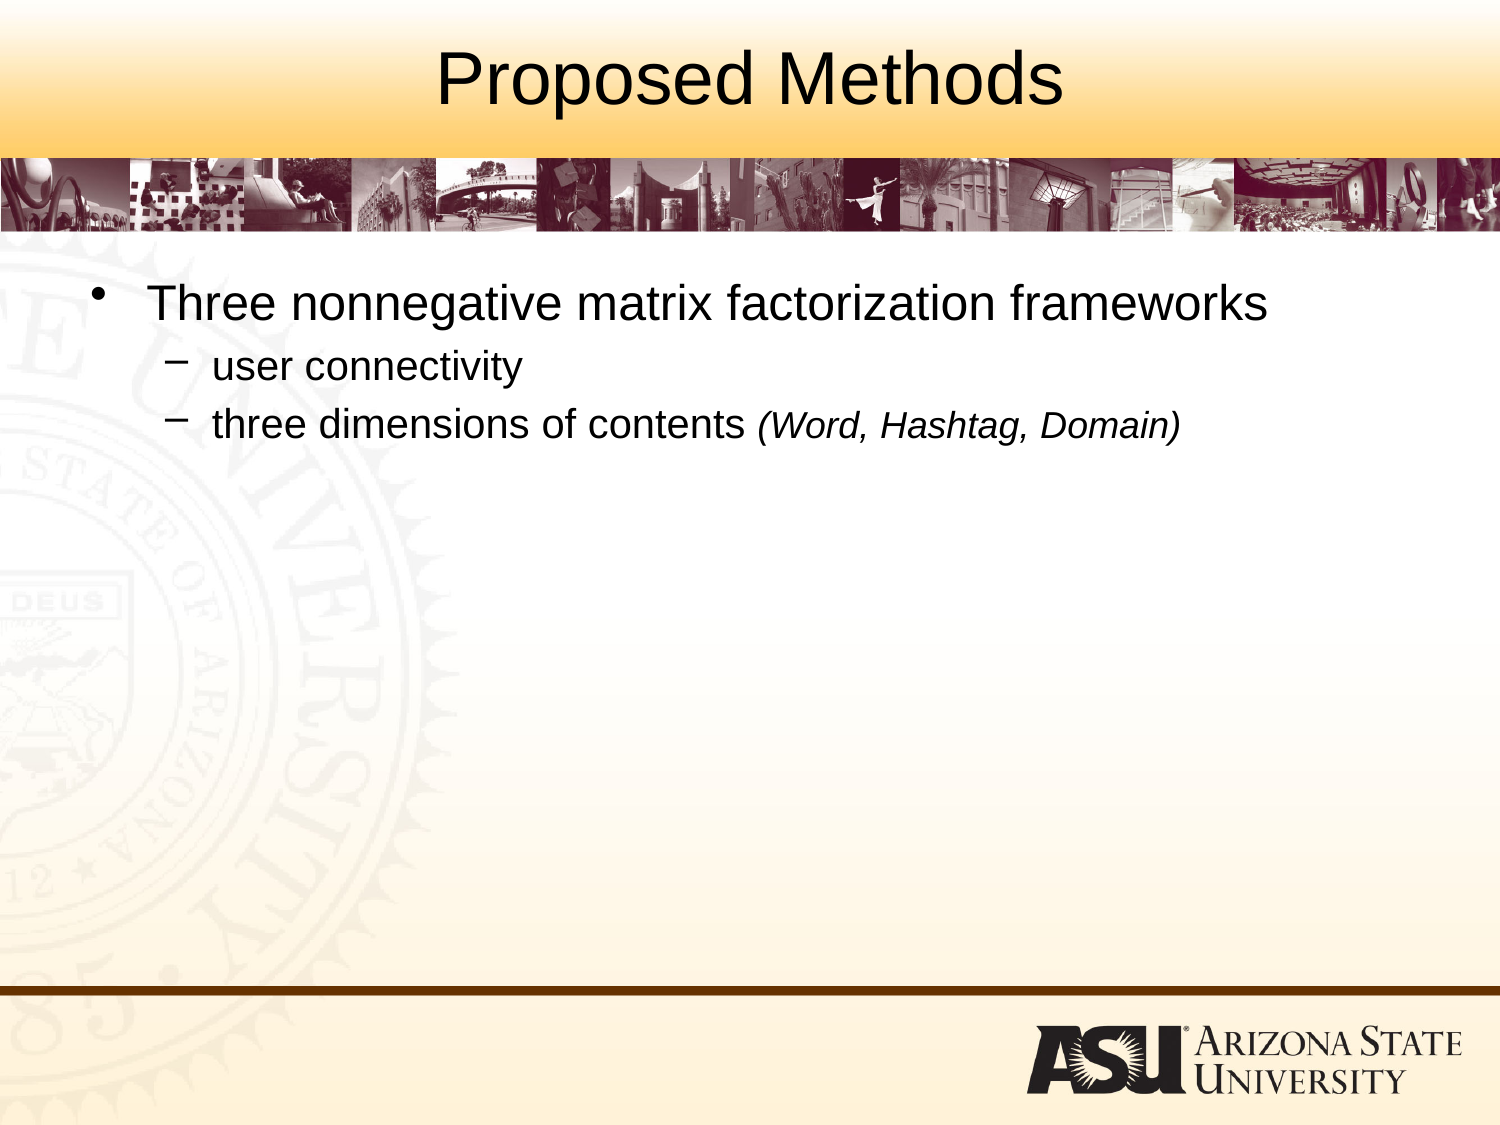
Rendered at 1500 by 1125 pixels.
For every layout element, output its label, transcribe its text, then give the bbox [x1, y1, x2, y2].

picture [0, 0, 1500, 1125]
title Proposed Methods [75, 0, 1425, 150]
list Three nonnegative matrix factorization frameworks user connectivity three dimensions of contents (Word, Hashtag, Domain) [75, 262, 1425, 975]
